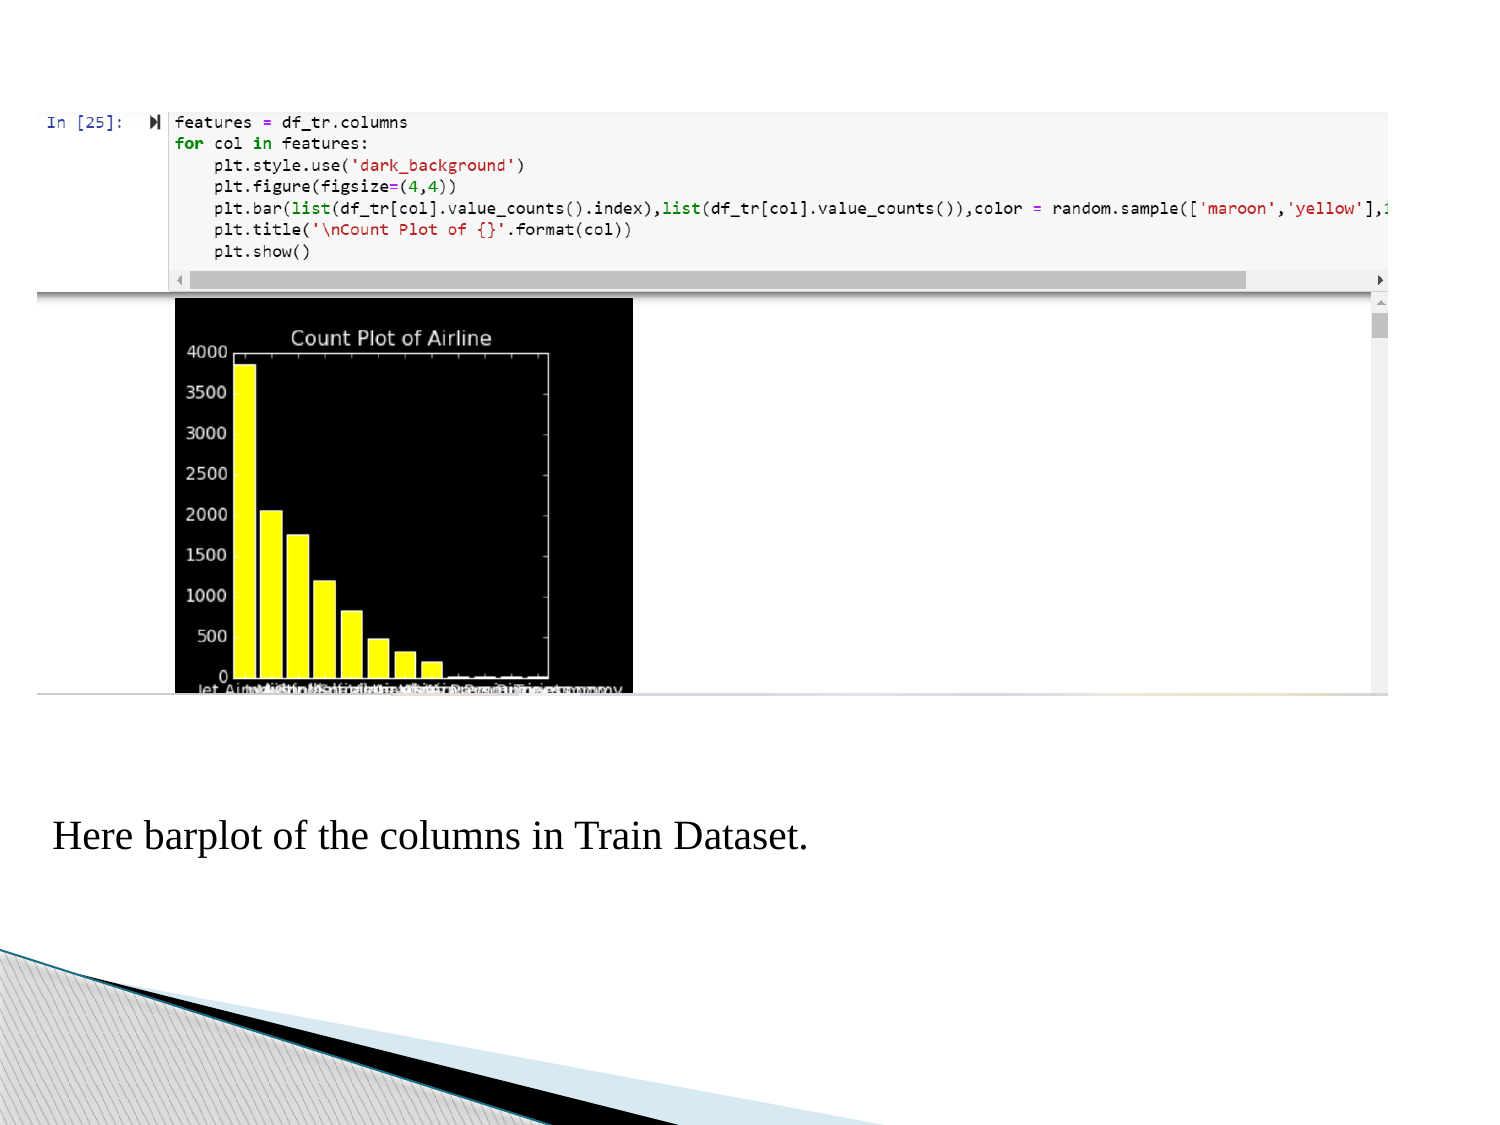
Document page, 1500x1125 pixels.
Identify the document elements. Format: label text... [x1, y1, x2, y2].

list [37, 112, 1388, 696]
text_box Here barplot of the columns in Train Dataset. [37, 800, 1400, 865]
